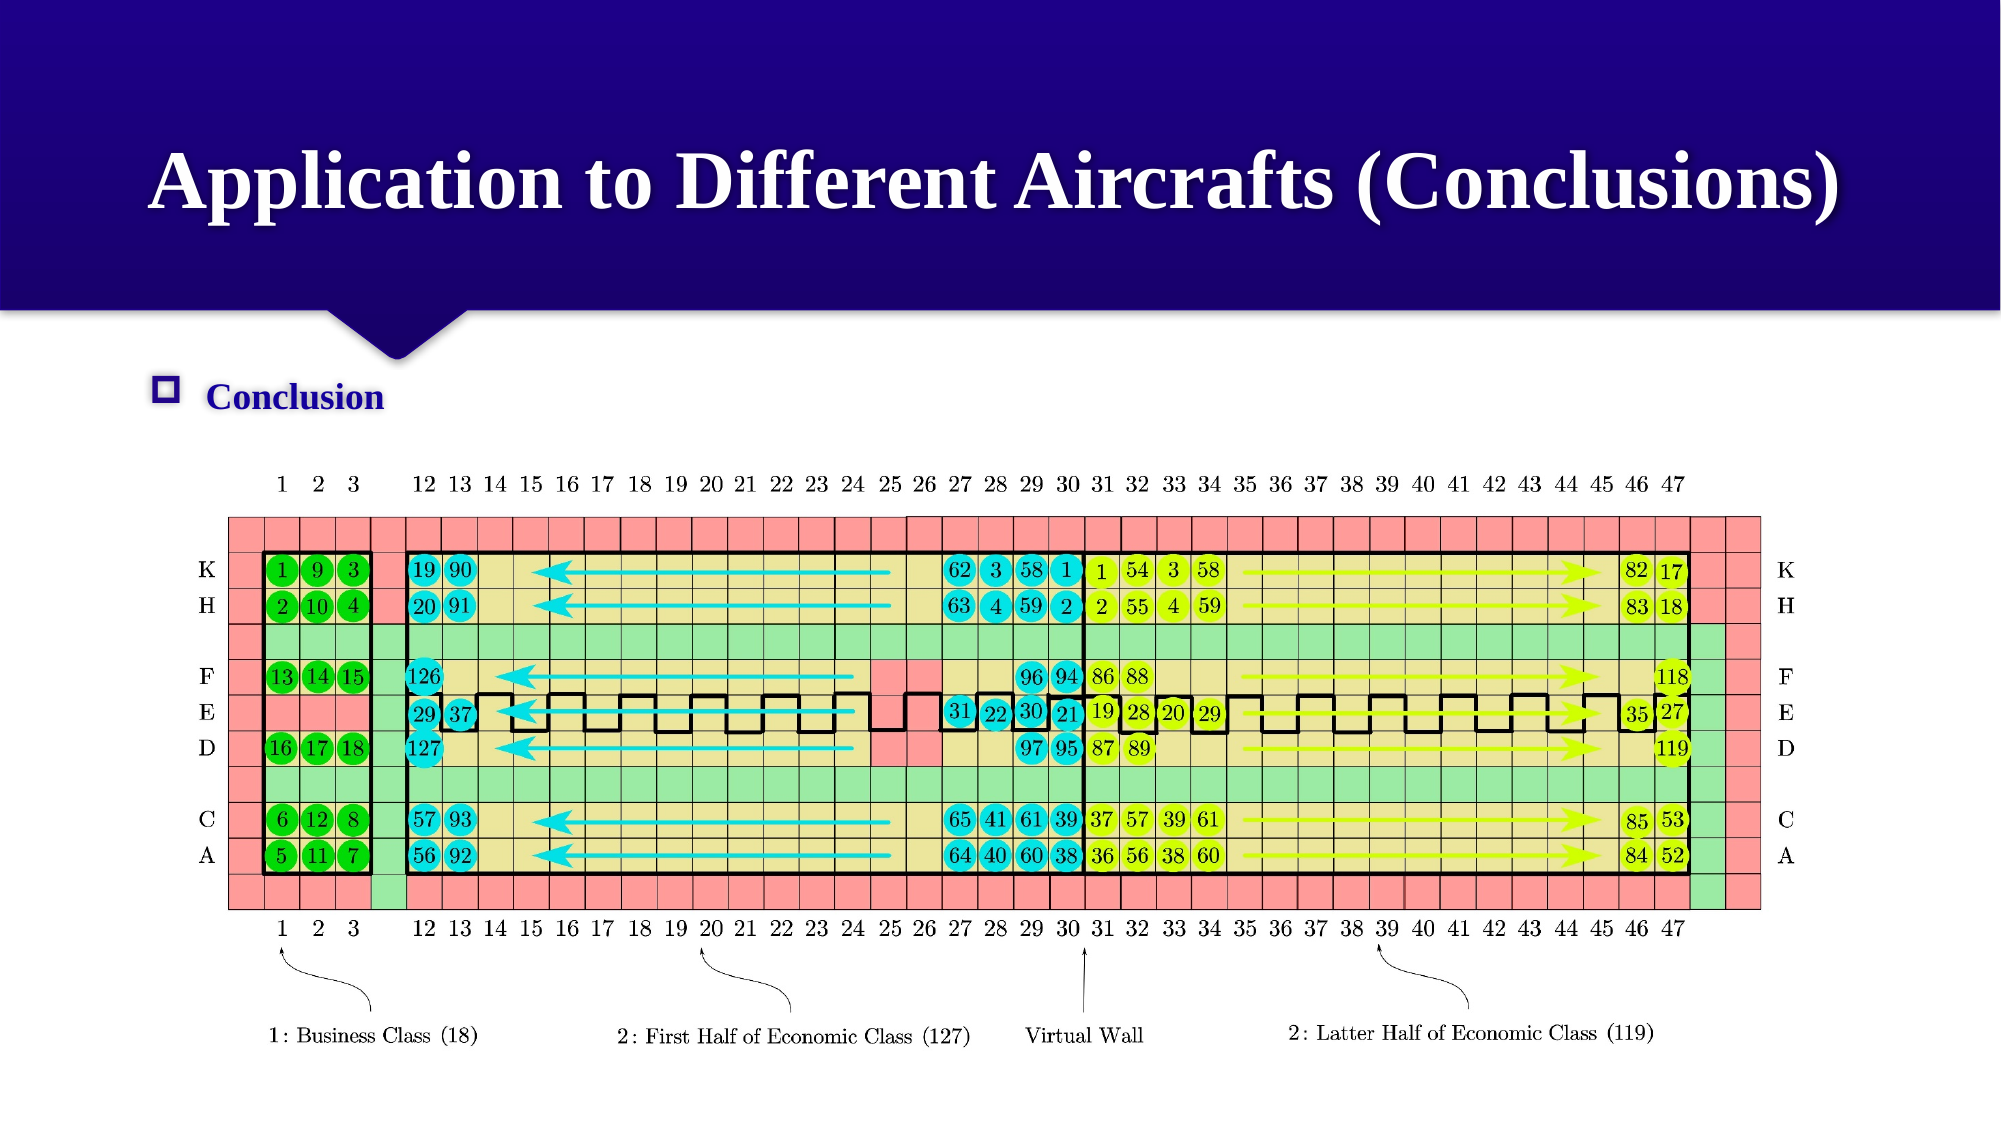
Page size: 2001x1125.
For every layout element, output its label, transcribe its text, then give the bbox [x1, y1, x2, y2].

picture [174, 434, 1826, 1079]
title Application to Different Aircrafts (Conclusions) [132, 73, 1868, 233]
list Conclusion [134, 364, 985, 962]
